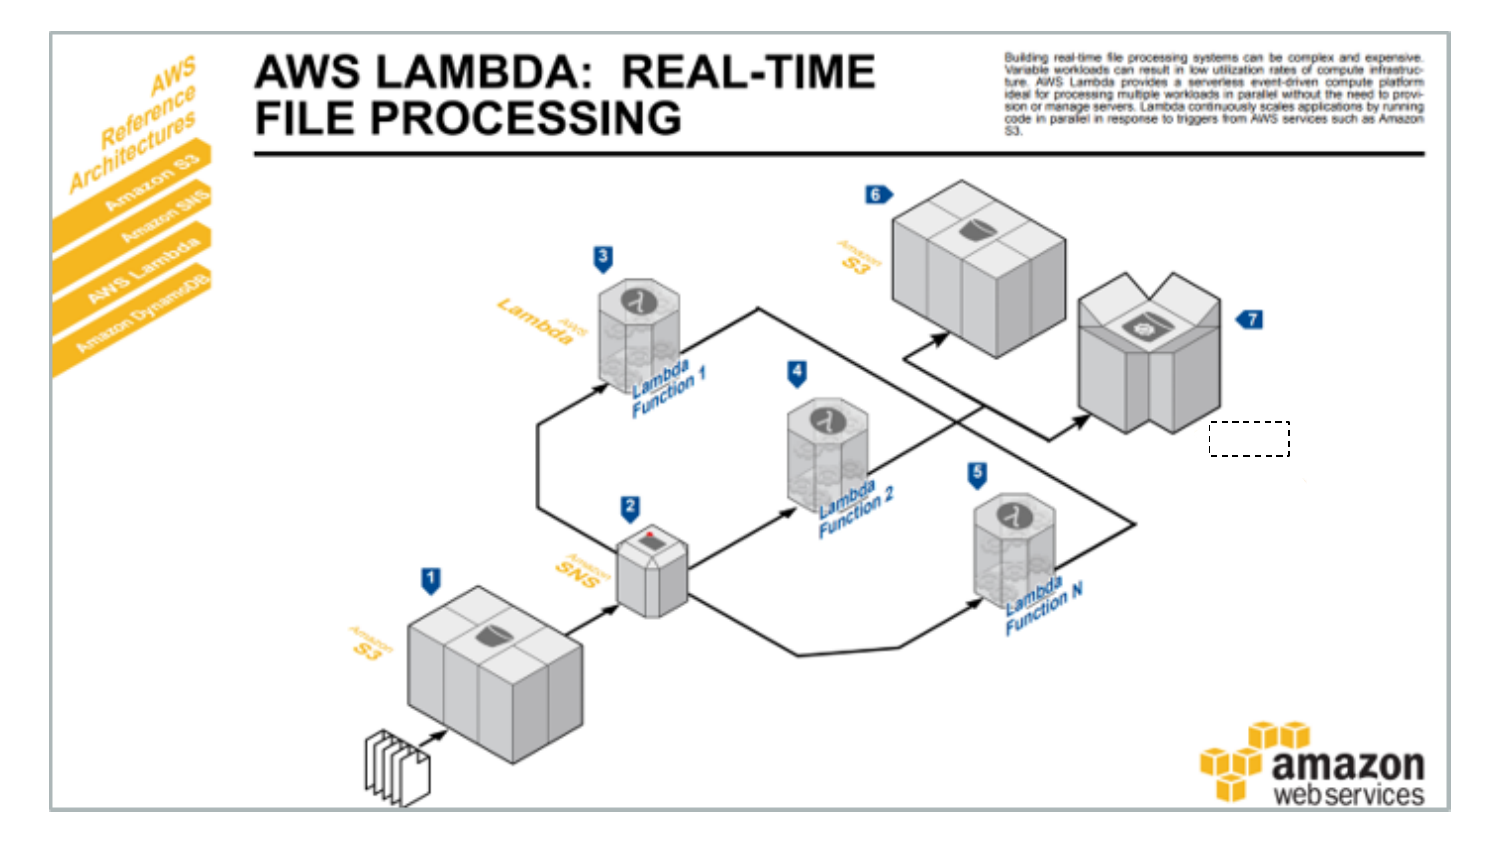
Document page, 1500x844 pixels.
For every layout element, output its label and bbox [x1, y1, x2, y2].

picture [48, 31, 1452, 813]
